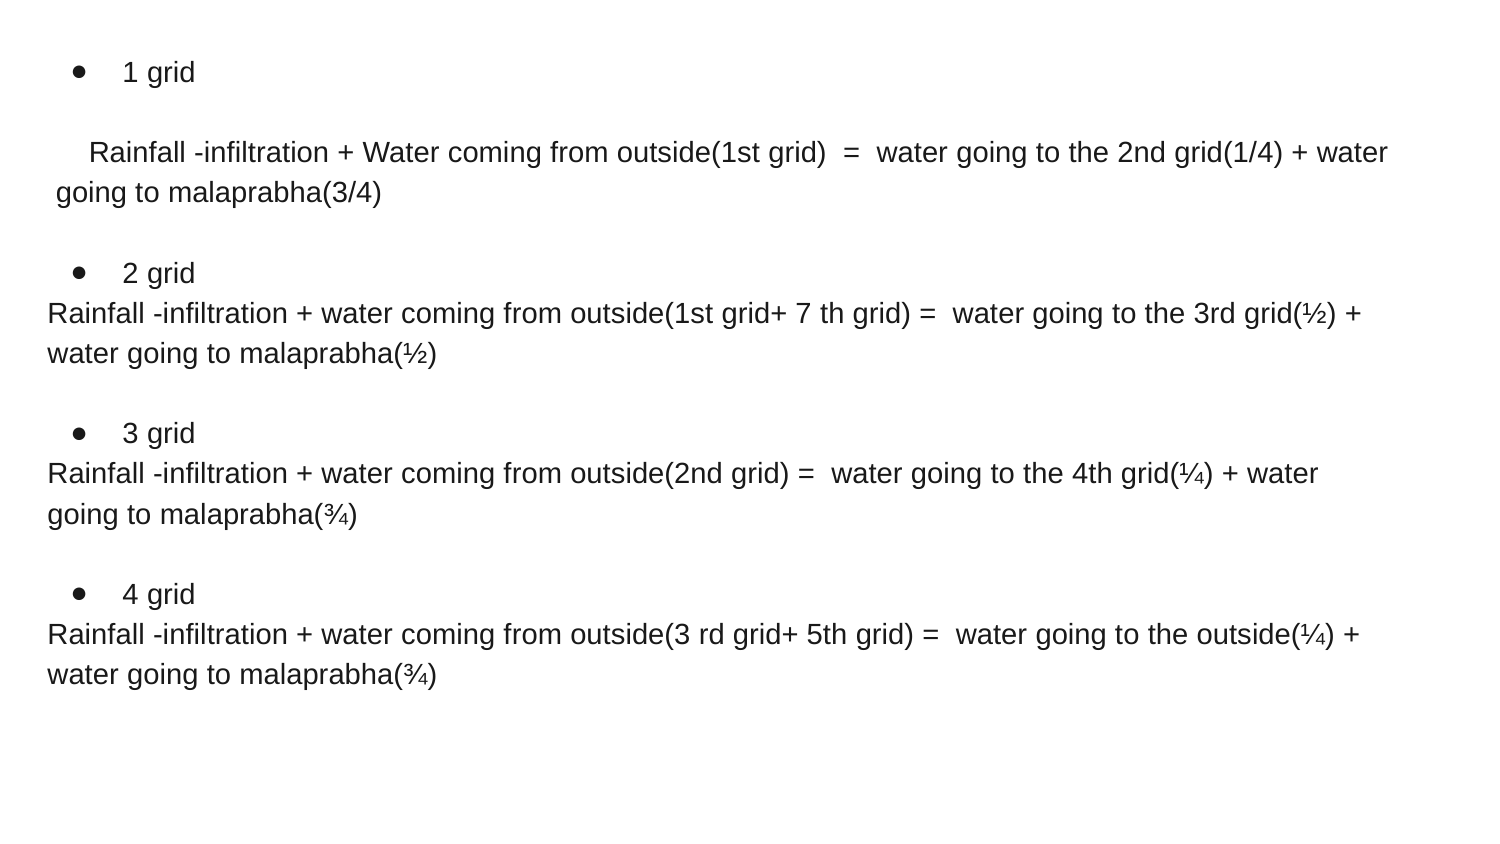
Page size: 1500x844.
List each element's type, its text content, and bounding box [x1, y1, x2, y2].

text_box 1 grid Rainfall -infiltration + Water coming from outside(1st grid) = water going to the 2nd grid(1/4) + water going to malaprabha(3/4) 2 grid Rainfall -infiltration + water coming from outside(1st grid+ 7 th grid) = water going to the 3rd grid(½) + water going to malaprabha(½) 3 grid Rainfall -infiltration + water coming from outside(2nd grid) = water going to the 4th grid(¼) + water going to malaprabha(¾) 4 grid Rainfall -infiltration + water coming from outside(3 rd grid+ 5th grid) = water going to the outside(¼) + water going to malaprabha(¾) [32, 33, 1408, 706]
